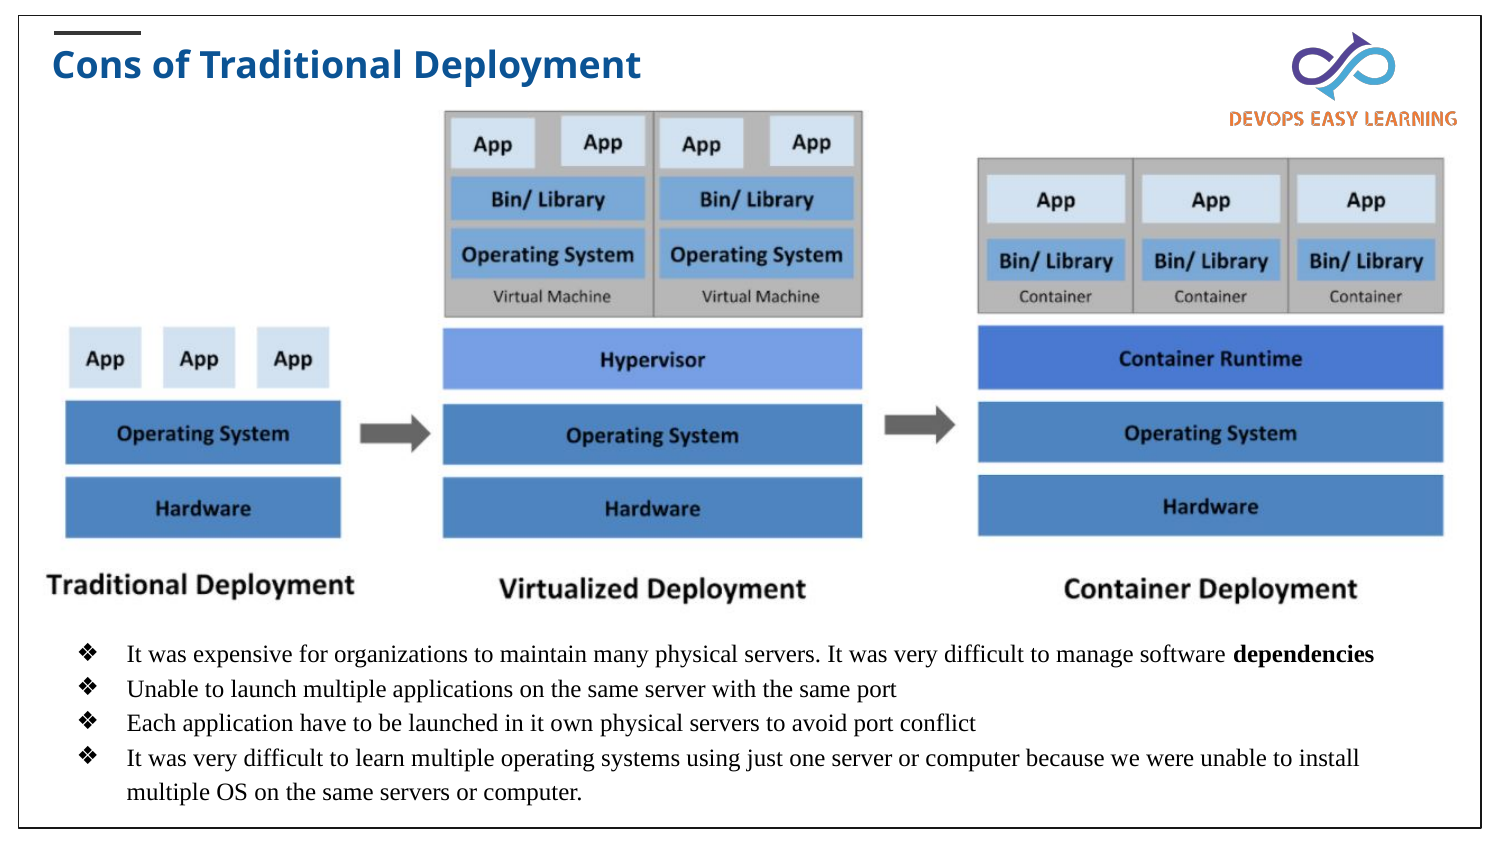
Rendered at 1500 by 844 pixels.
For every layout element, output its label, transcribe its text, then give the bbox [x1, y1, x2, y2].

picture [42, 21, 1469, 619]
text_box Cons of Traditional Deployment [36, 33, 1214, 94]
text_box It was expensive for organizations to maintain many physical servers. It was very difficult to manage software dependencies Unable to launch multiple applications on the same server with the same port Each application have to be launched in it own physical servers to avoid port conflict It was very difficult to learn multiple operating systems using just one server or computer because we were unable to install multiple OS on the same servers or computer. [36, 621, 1435, 821]
text_box [18, 15, 1482, 829]
